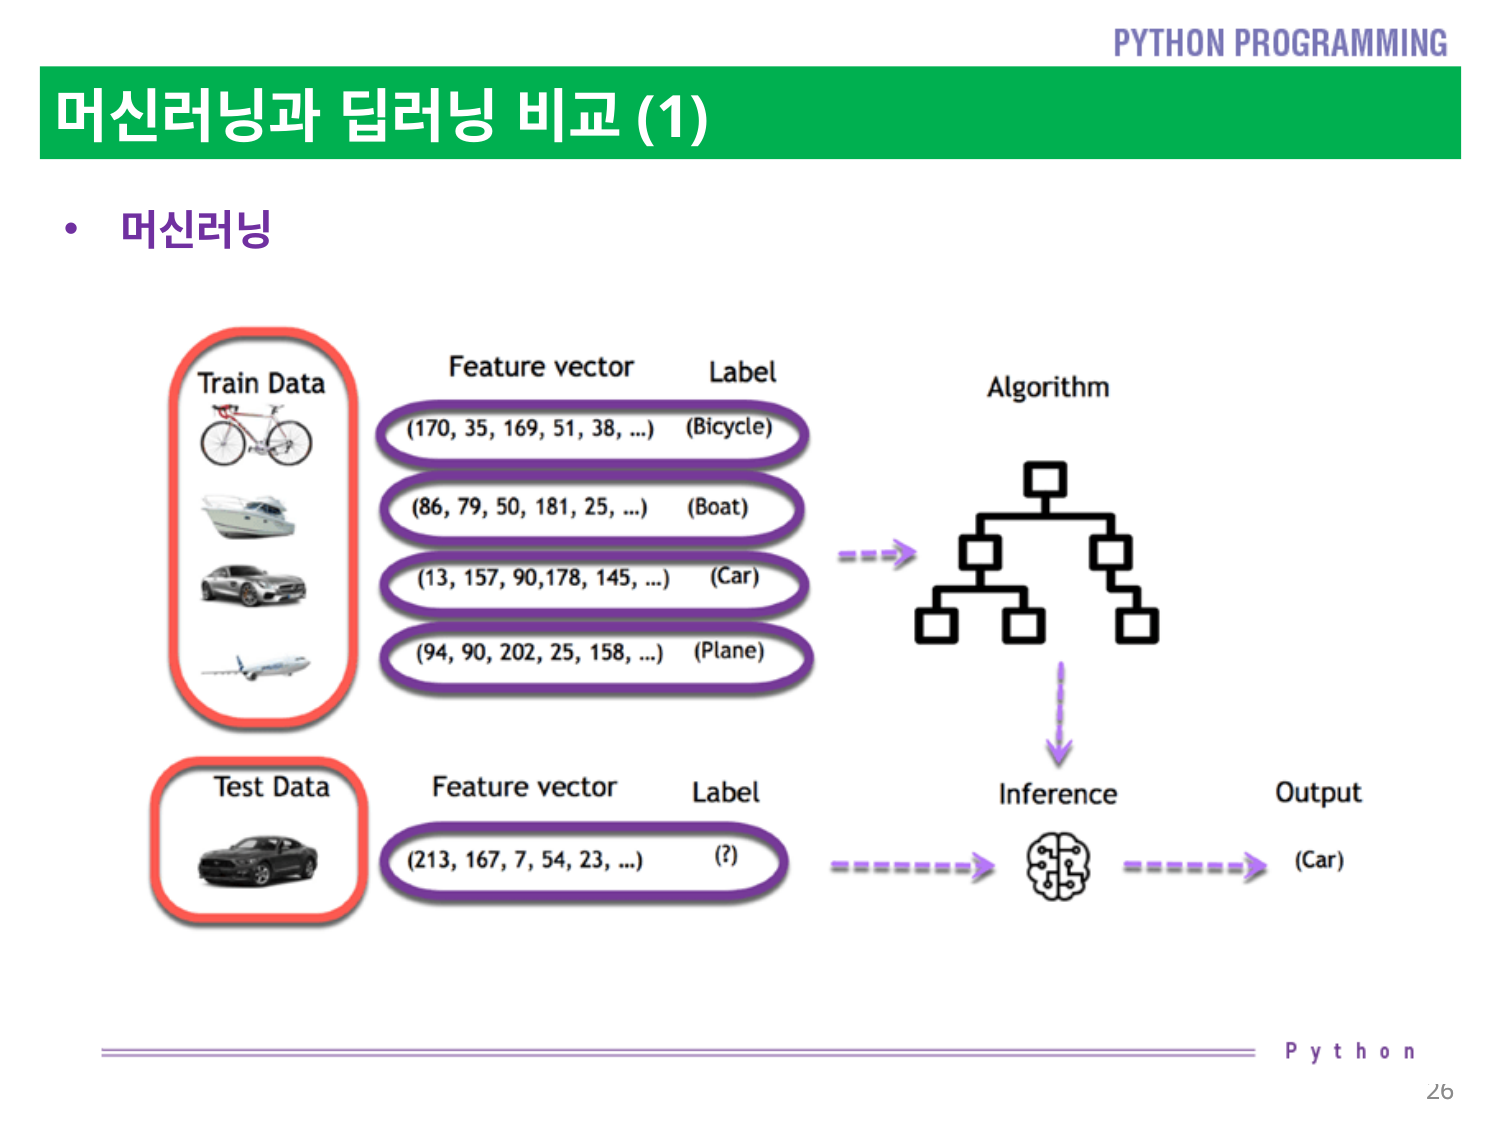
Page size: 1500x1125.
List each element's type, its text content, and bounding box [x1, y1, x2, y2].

picture [1106, 13, 1462, 66]
picture [18, 1020, 1483, 1084]
slide_number 26 [1119, 1071, 1470, 1112]
picture [119, 311, 1413, 948]
list 머신러닝 [48, 195, 1461, 1041]
title 머신러닝과 딥러닝 비교(1) [39, 76, 1444, 152]
